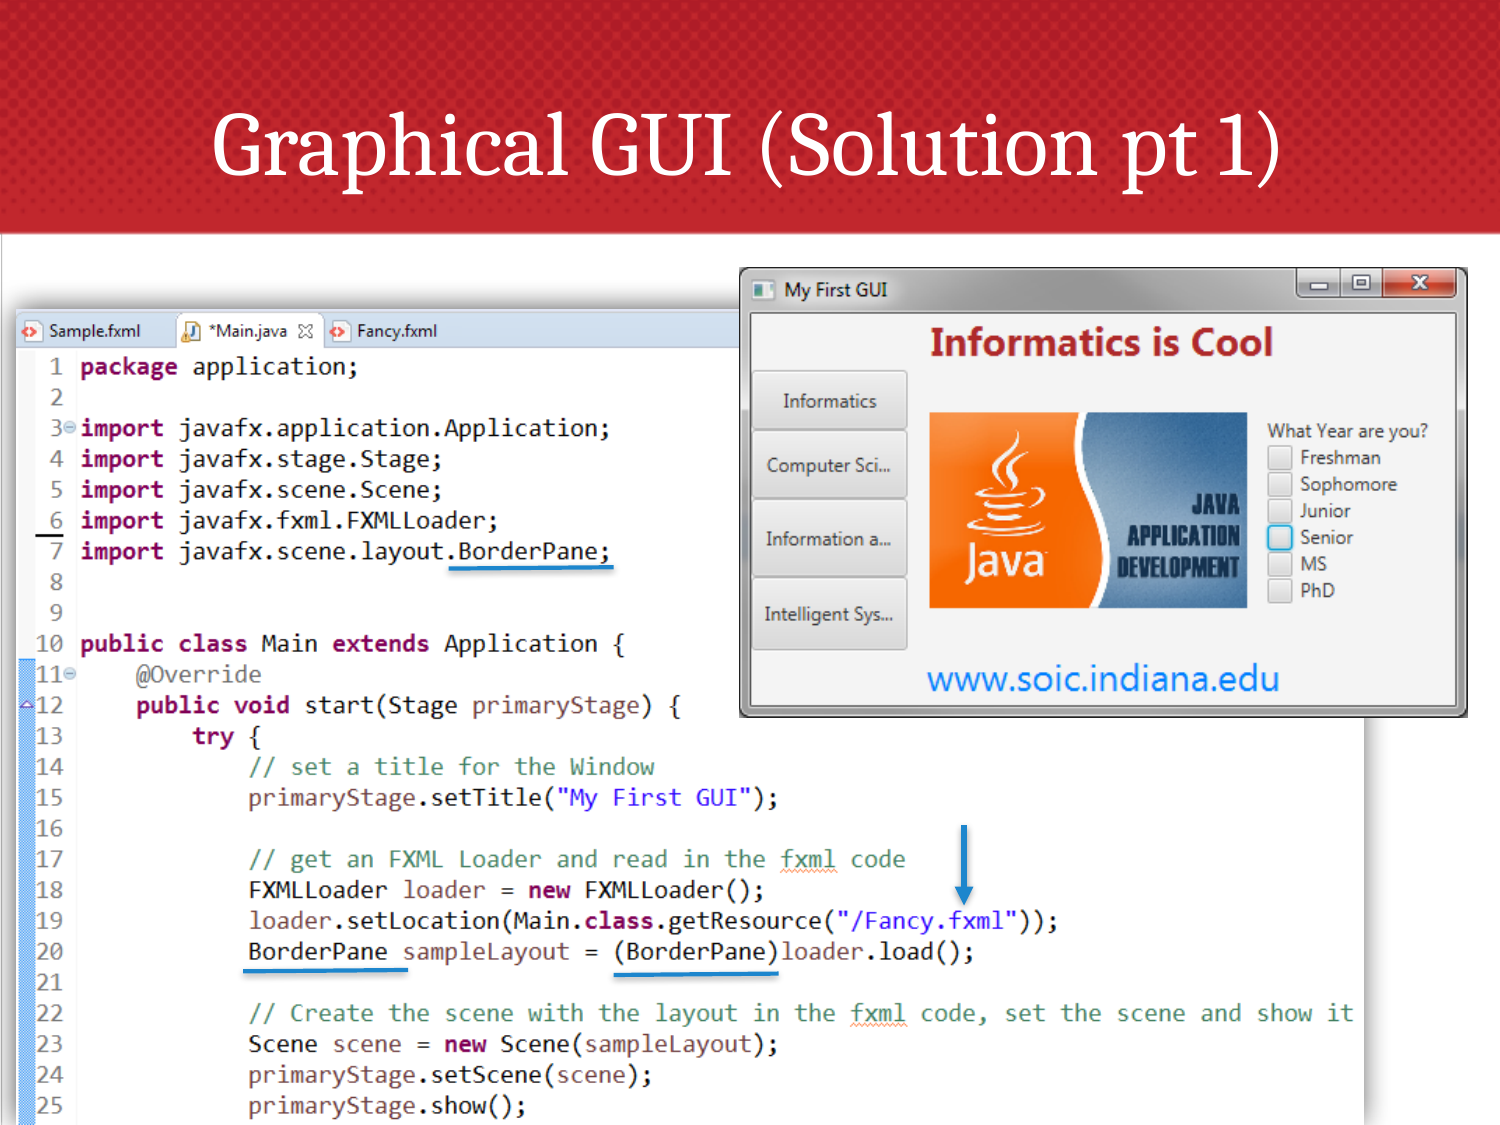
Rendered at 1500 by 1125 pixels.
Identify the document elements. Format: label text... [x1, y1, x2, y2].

picture [0, 0, 1500, 1125]
title Graphical GUI (Solution pt 1) [75, 45, 1425, 233]
